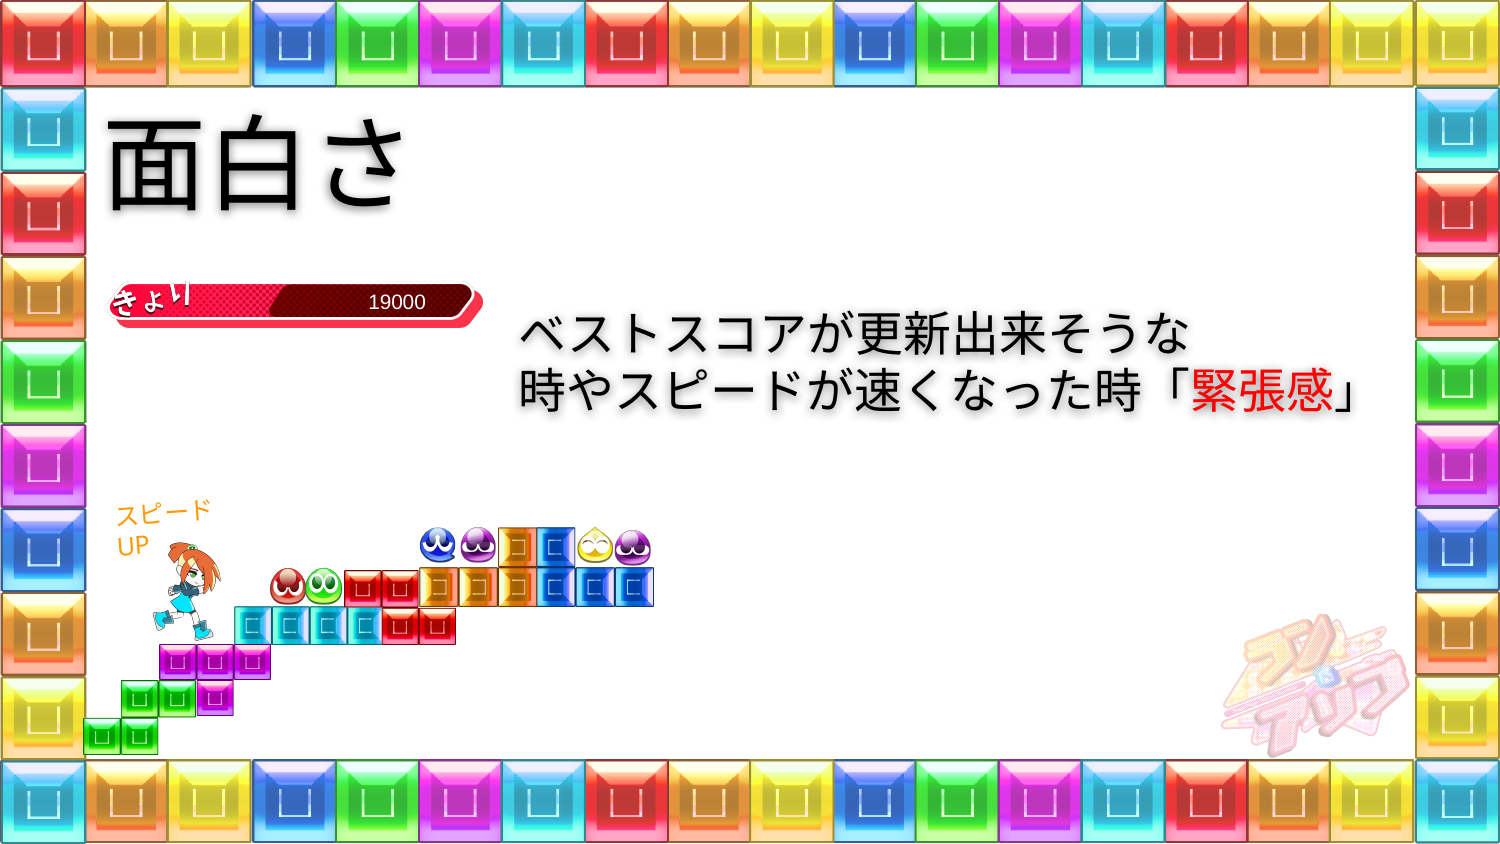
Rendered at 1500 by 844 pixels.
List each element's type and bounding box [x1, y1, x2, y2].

picture [0, 0, 1500, 844]
text_box [106, 273, 512, 345]
